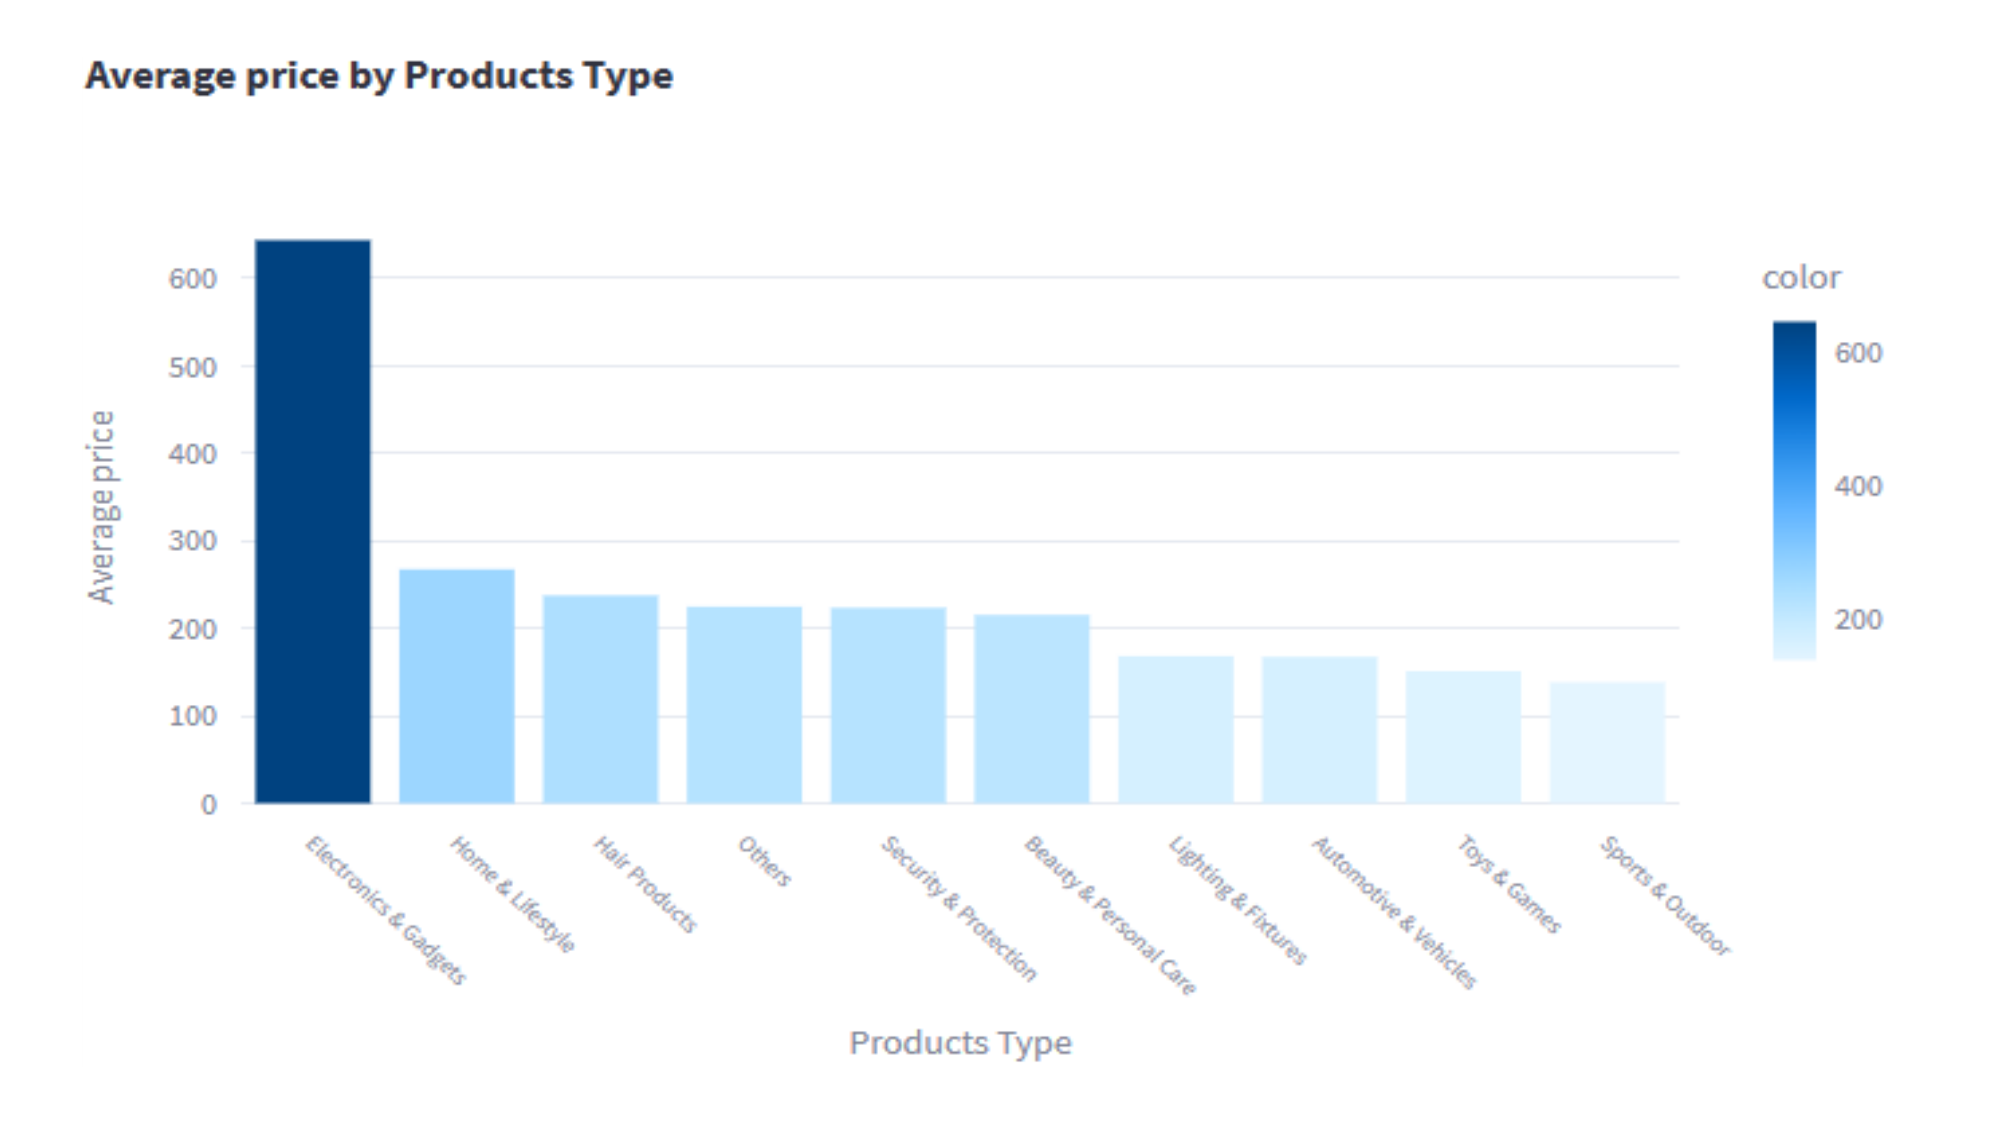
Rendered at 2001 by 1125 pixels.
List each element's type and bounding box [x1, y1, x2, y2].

picture [81, 57, 1919, 1067]
